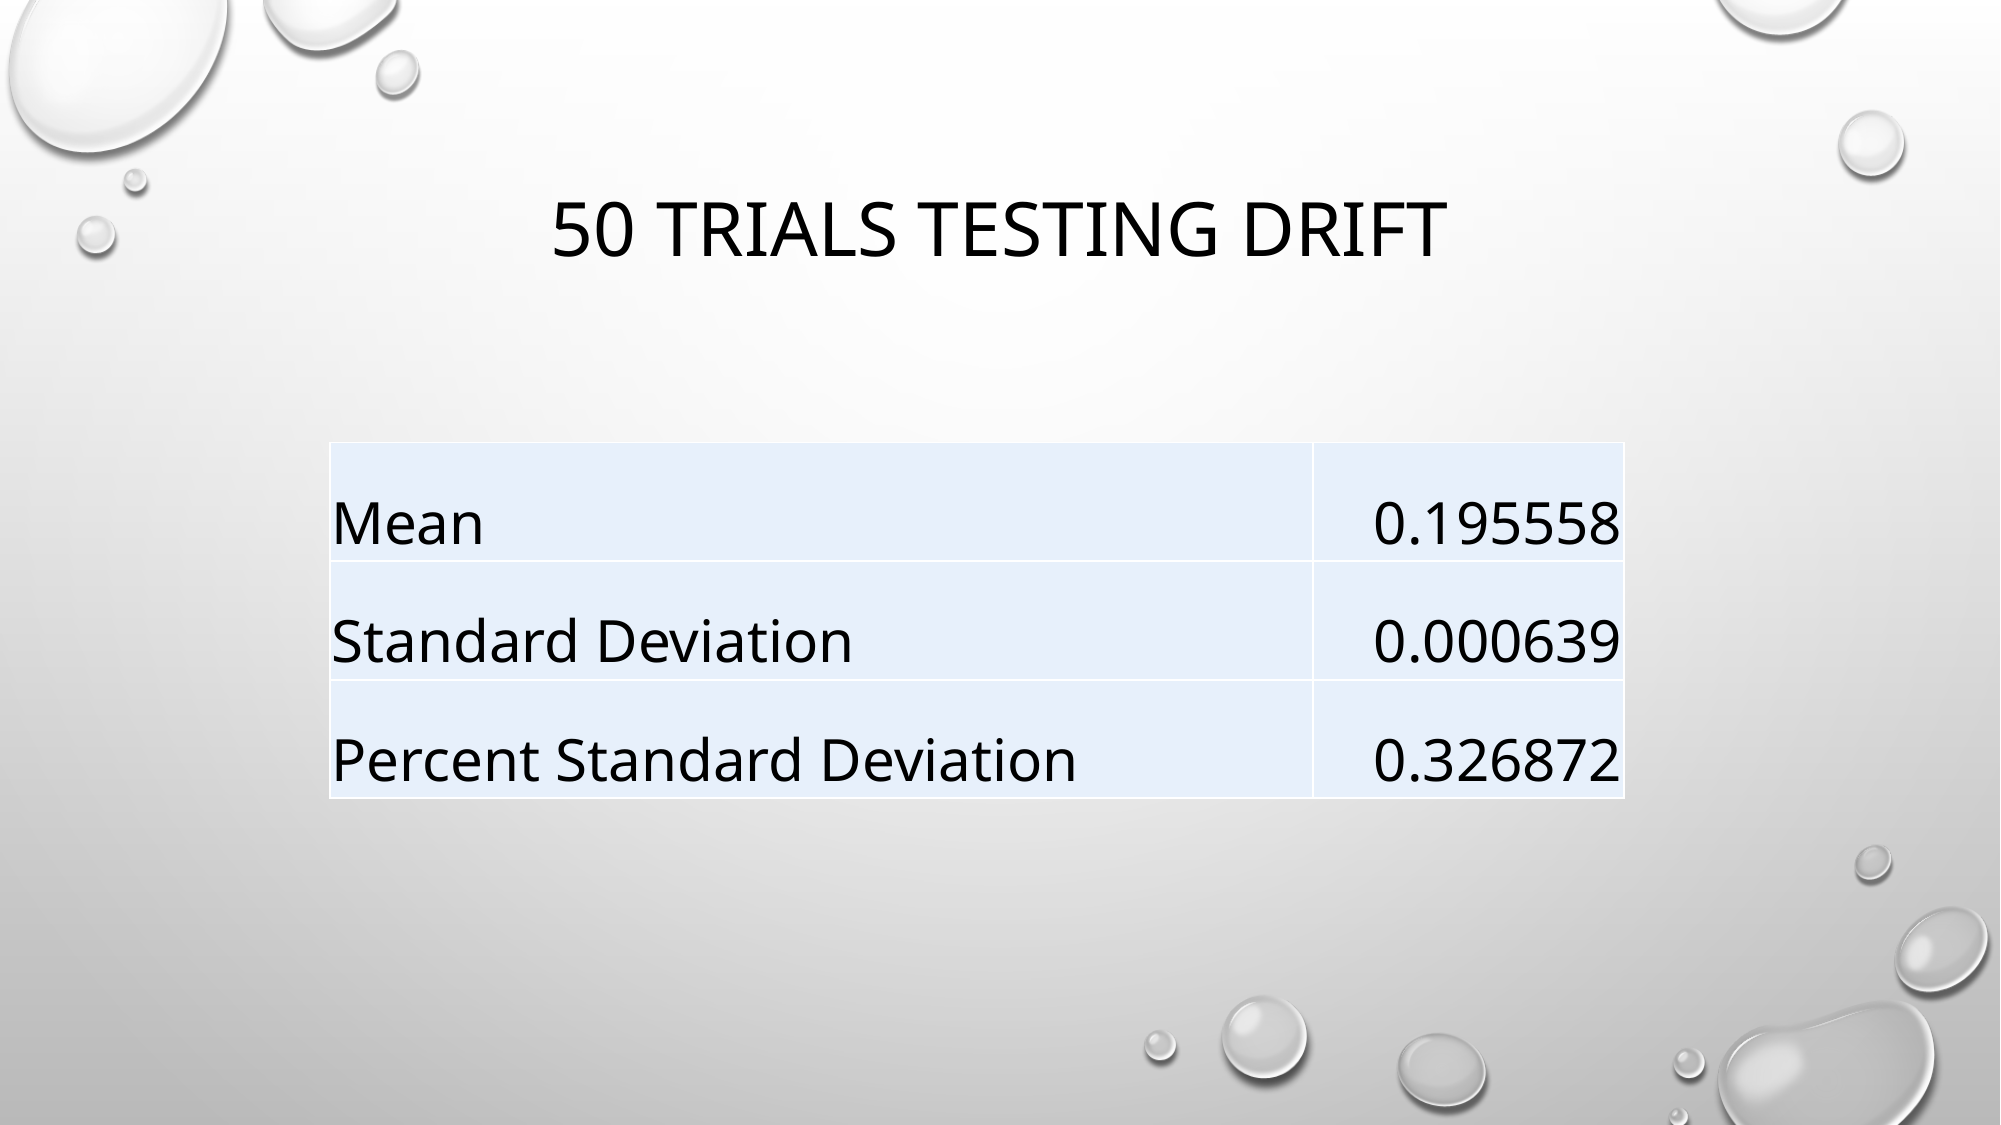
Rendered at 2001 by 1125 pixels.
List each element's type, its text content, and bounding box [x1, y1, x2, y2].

table_cell Standard Deviation [331, 562, 1312, 679]
title 50 trials testing Drift [149, 101, 1851, 364]
table_cell 0.326872 [1314, 681, 1623, 797]
table_header 0.195558 [1314, 443, 1623, 560]
table_cell 0.000639 [1314, 562, 1623, 679]
table_cell Percent Standard Deviation [331, 681, 1312, 797]
table_header Mean [331, 443, 1312, 560]
picture [0, 0, 2000, 1125]
